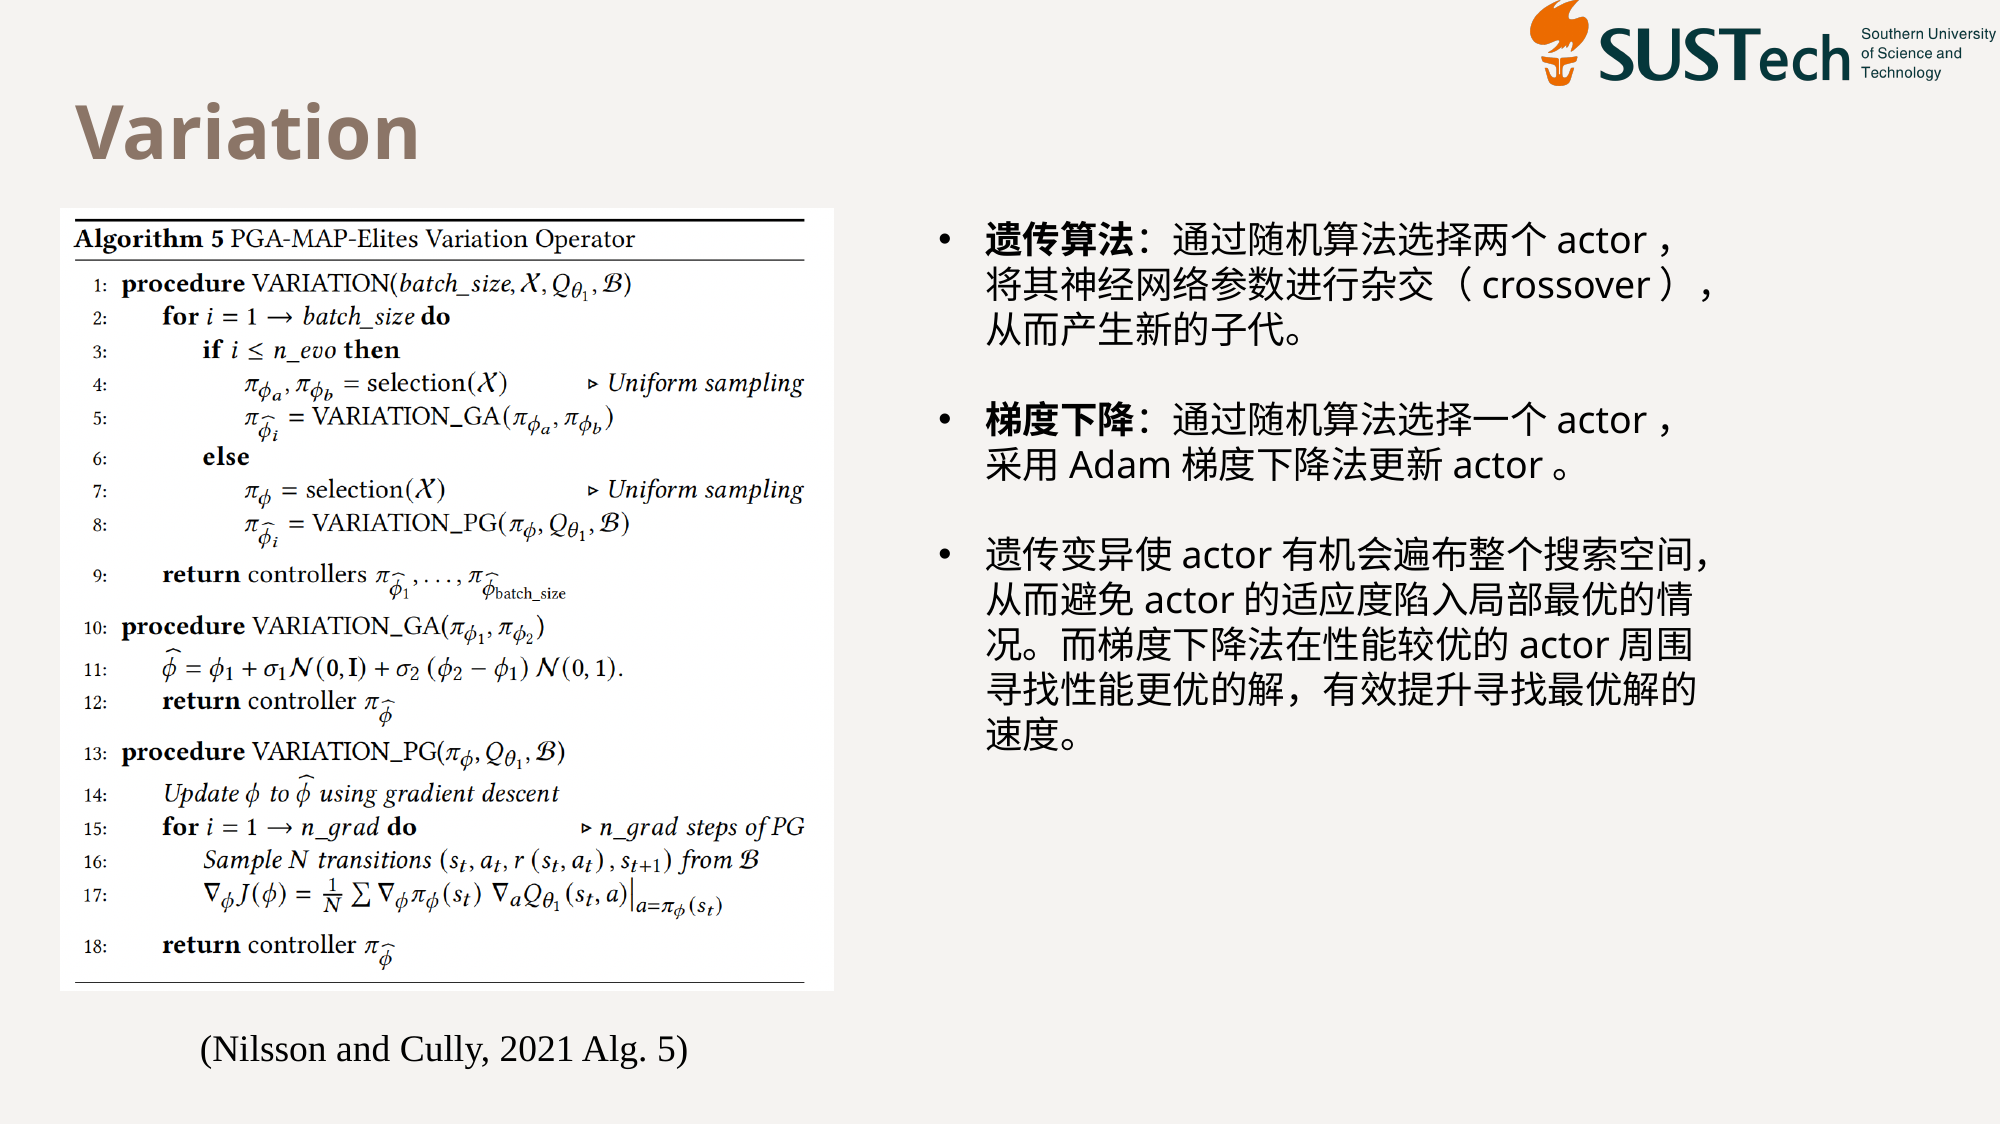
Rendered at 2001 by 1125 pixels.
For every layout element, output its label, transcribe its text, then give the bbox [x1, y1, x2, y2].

text_box Variation [60, 77, 1673, 182]
picture [0, 0, 2001, 1125]
text_box (Nilsson and Cully, 2021 Alg. 5) [185, 1016, 754, 1077]
text_box 遗传算法：通过随机算法选择两个actor，将其神经网络参数进行杂交（crossover），从而产生新的子代。 梯度下降：通过随机算法选择一个actor，采用Adam梯度下降法更新actor。 遗传变异使actor有机会遍布整个搜索空间，从而避免actor的适应度陷入局部最优的情况。而梯度下降法在性能较优的actor周围寻找性能更优的解，有效提升寻找最优解的速度。 [923, 208, 1744, 764]
